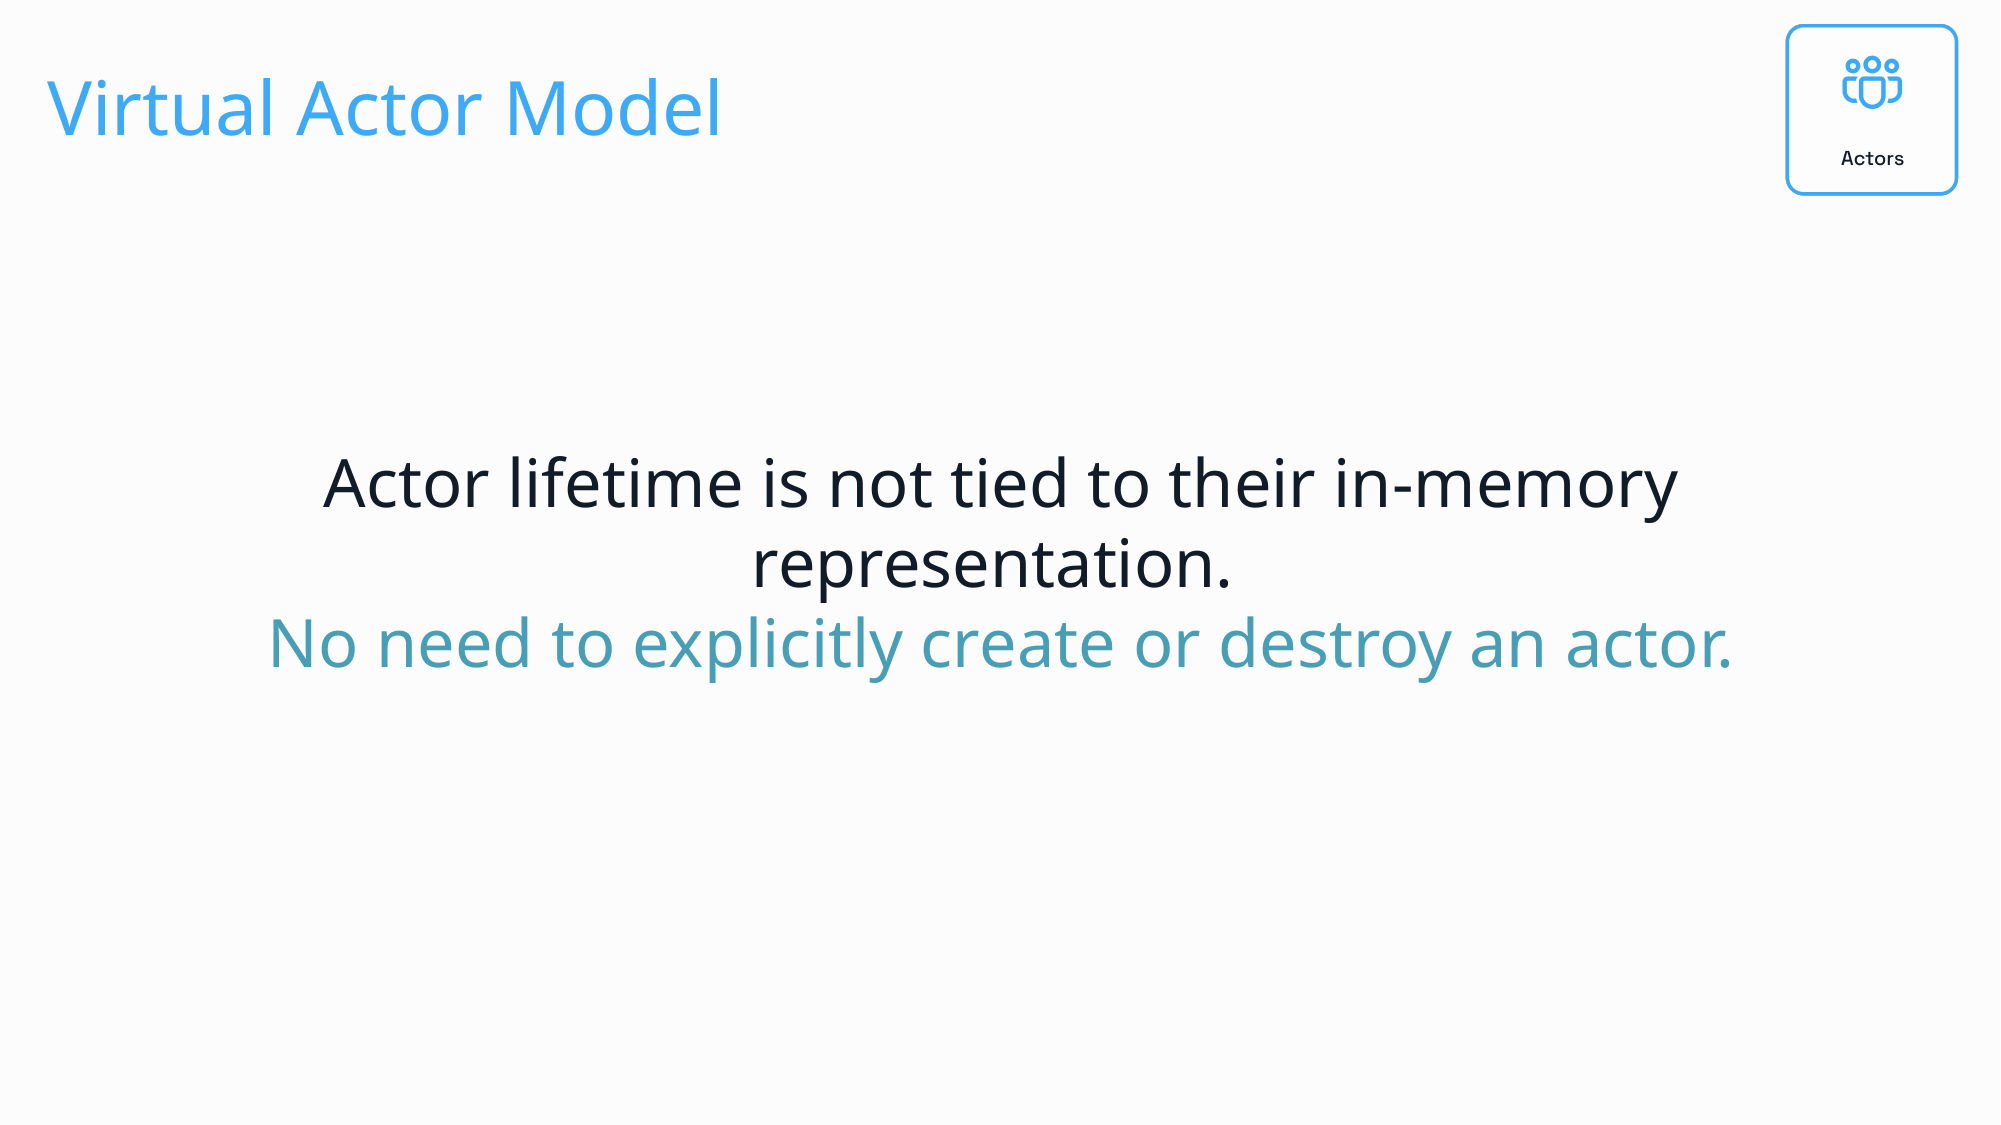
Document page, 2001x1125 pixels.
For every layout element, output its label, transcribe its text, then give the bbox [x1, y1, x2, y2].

title Virtual Actor Model [32, 35, 1777, 187]
title Virtual Actor Model [1965, 35, 1972, 187]
picture [1782, 21, 1961, 200]
text_box Actor lifetime is not tied to their in-memory representation. No need to explicitly create or destroy an actor. [176, 433, 1828, 689]
